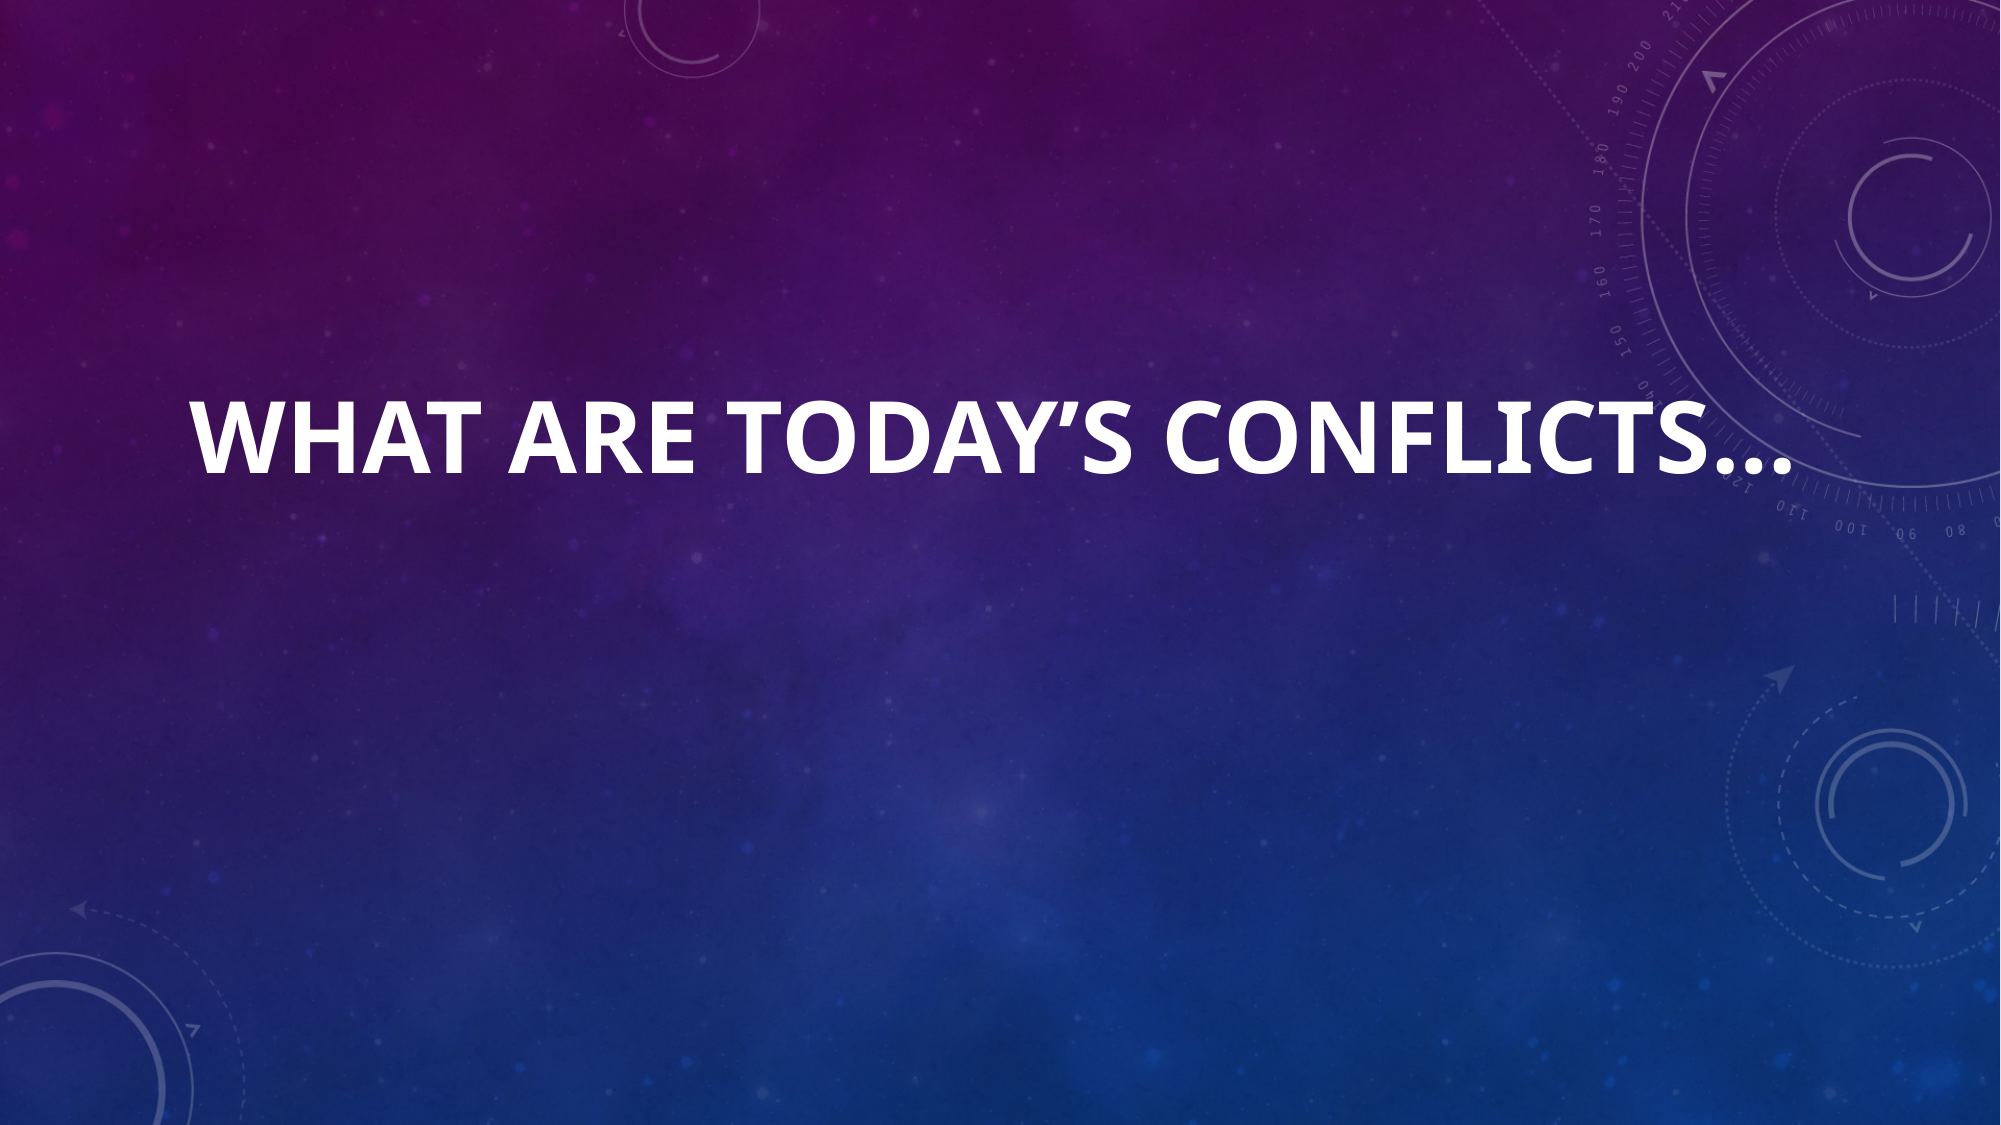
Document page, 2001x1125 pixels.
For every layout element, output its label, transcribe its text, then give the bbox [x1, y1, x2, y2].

title What are today’s Conflicts… [162, 314, 1825, 554]
picture [0, 0, 2001, 1125]
